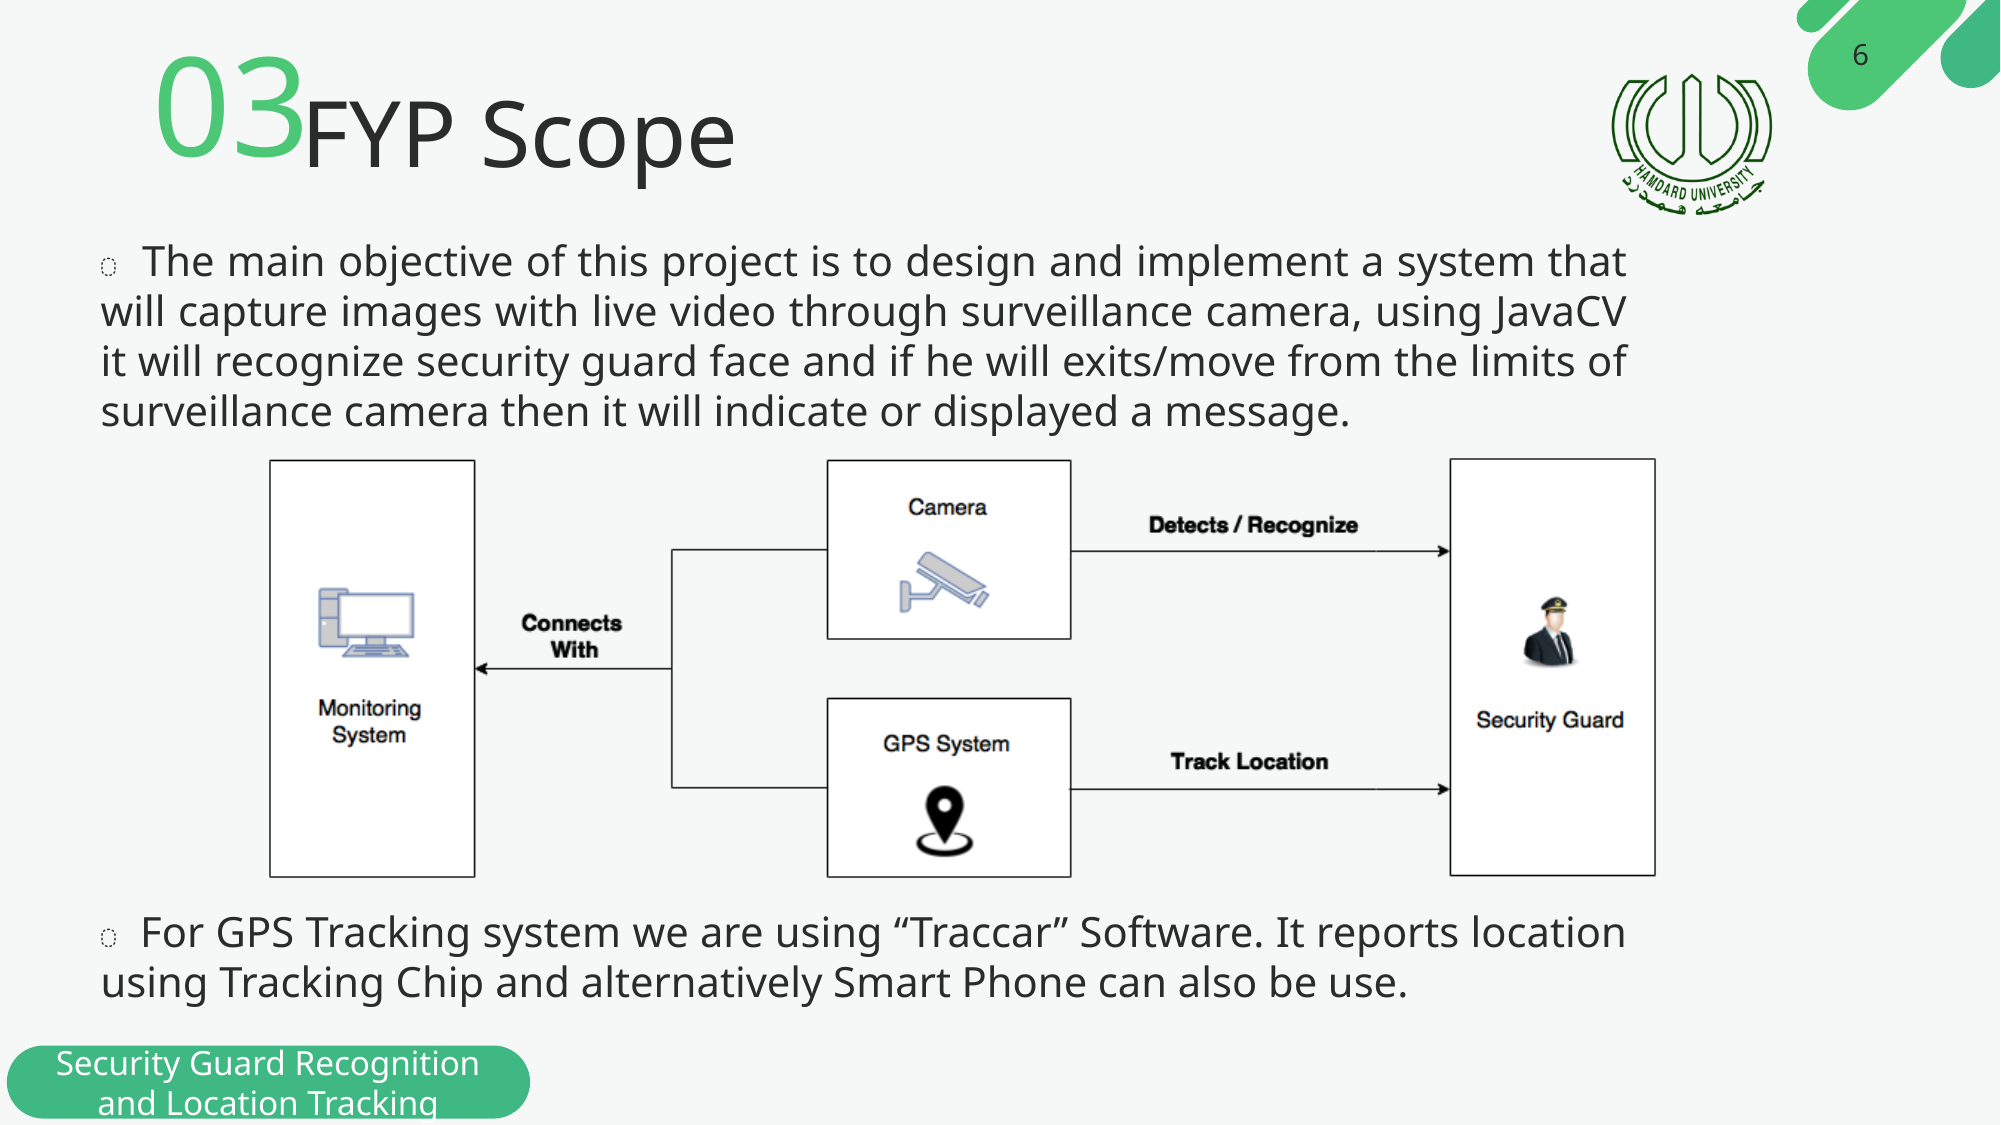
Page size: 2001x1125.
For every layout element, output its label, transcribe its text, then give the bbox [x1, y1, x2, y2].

text_box  For GPS Tracking system we are using “Traccar” Software. It reports location using Tracking Chip and alternatively Smart Phone can also be use. [85, 898, 1643, 1022]
picture [1610, 72, 1777, 218]
text_box FYP Scope [287, 80, 1014, 205]
text_box 03 [137, 139, 334, 186]
text_box  The main objective of this project is to design and implement a system that will capture images with live video through surveillance camera, using JavaCV it will recognize security guard face and if he will exits/move from the limits of surveillance camera then it will indicate or displayed a message. [85, 227, 1643, 446]
picture [268, 457, 1659, 881]
text_box Security Guard Recognition and Location Tracking [5, 1044, 532, 1120]
